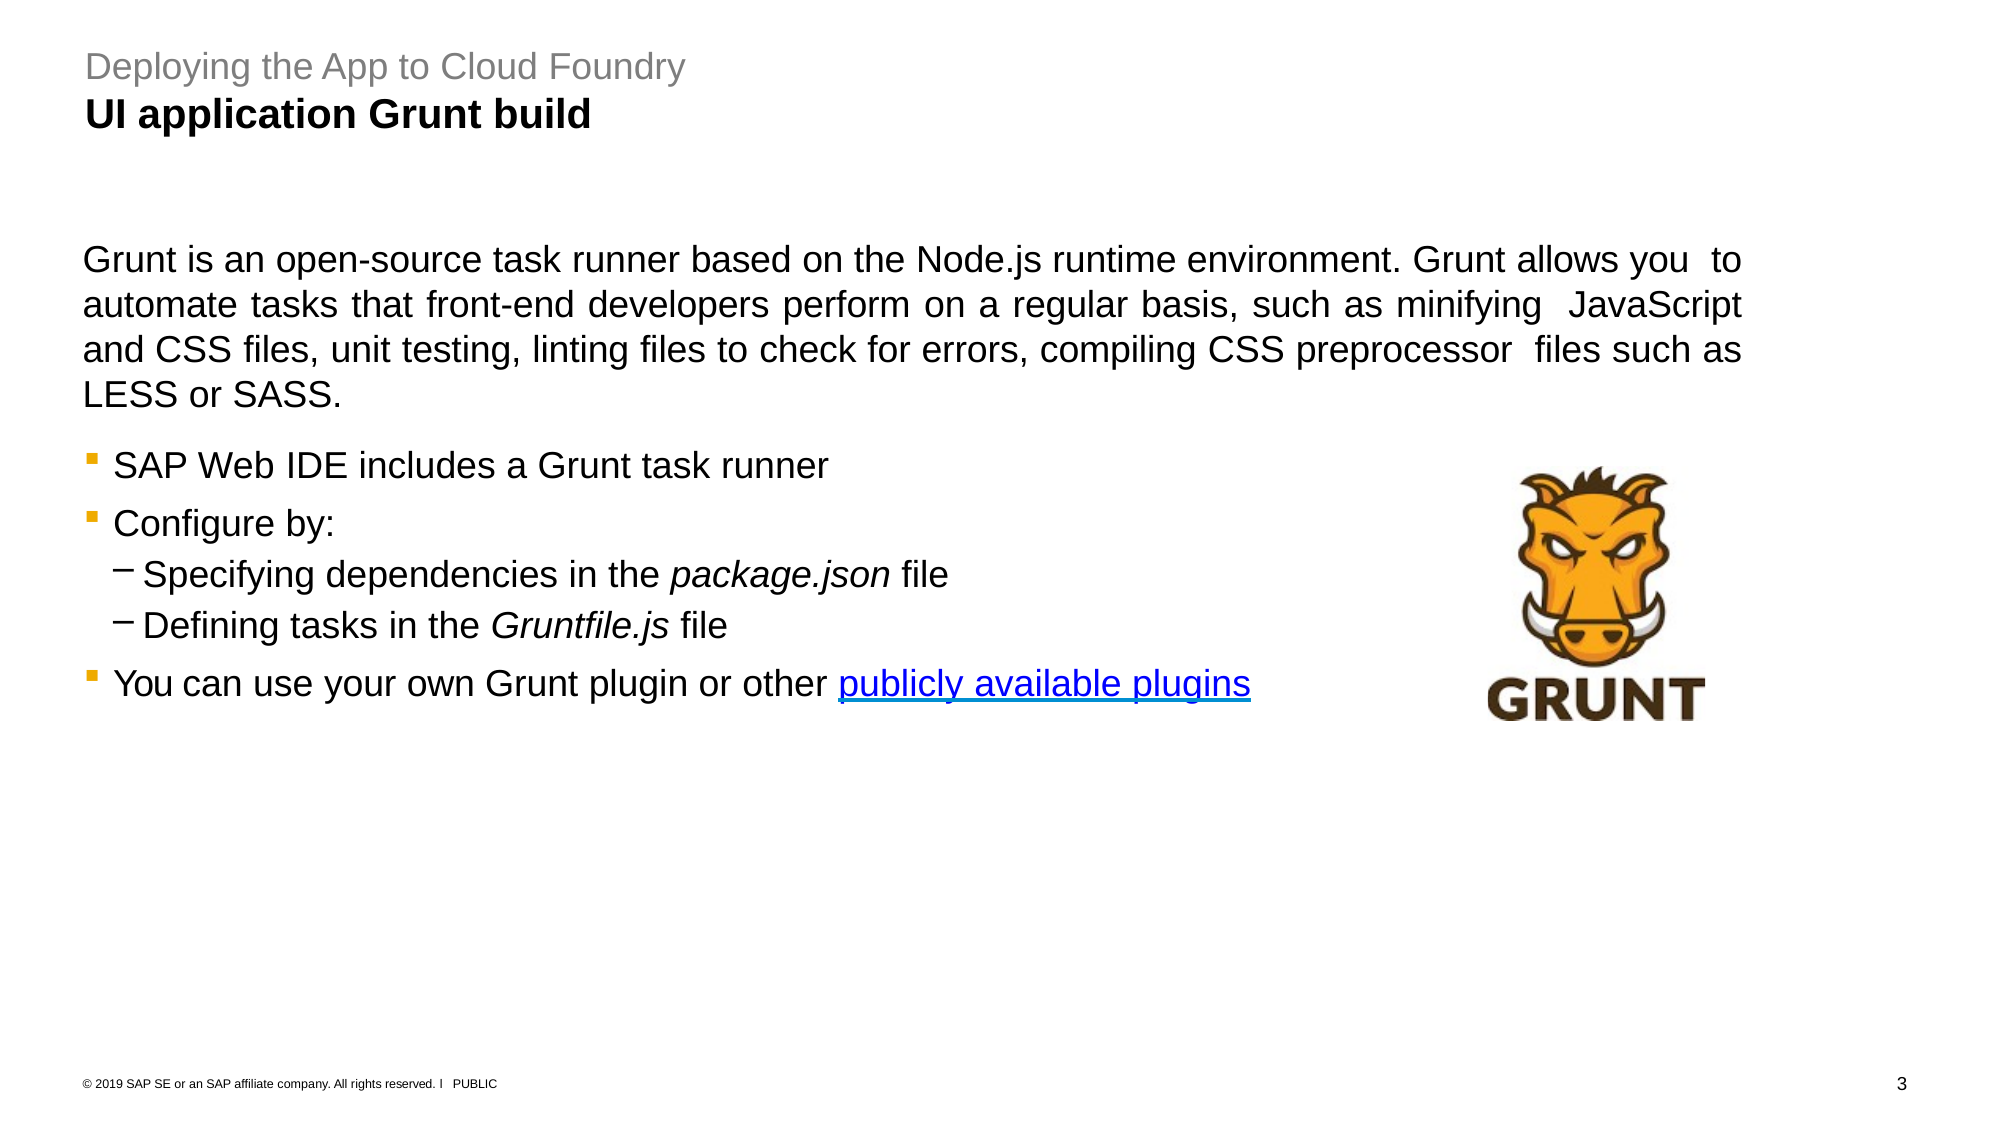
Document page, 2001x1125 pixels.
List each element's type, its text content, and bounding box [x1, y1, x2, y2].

text_box Deploying the App to Cloud Foundry [83, 39, 690, 87]
text_box [1487, 704, 1706, 721]
title UI application Grunt build [83, 84, 596, 233]
footer © 2019 SAP SE or an SAP affiliate company. All rights reserved. ǀ PUBLIC [80, 1075, 509, 1125]
text_box Grunt is an open-source task runner based on the Node.js runtime environment. Grunt allows you to automate tasks that front-end developers perform on a regular basis, such as minifying JavaScript and CSS files, unit testing, linting files to check for errors, compiling CSS preprocessor files such as LESS or SASS. SAP Web IDE includes a Grunt task runner Configure by: Specifying dependencies in the package.json file Defining tasks in the Gruntfile.js file You can use your own Grunt plugin or other publicly available plugins [80, 233, 1743, 704]
text_box 3 [1890, 1071, 1925, 1095]
